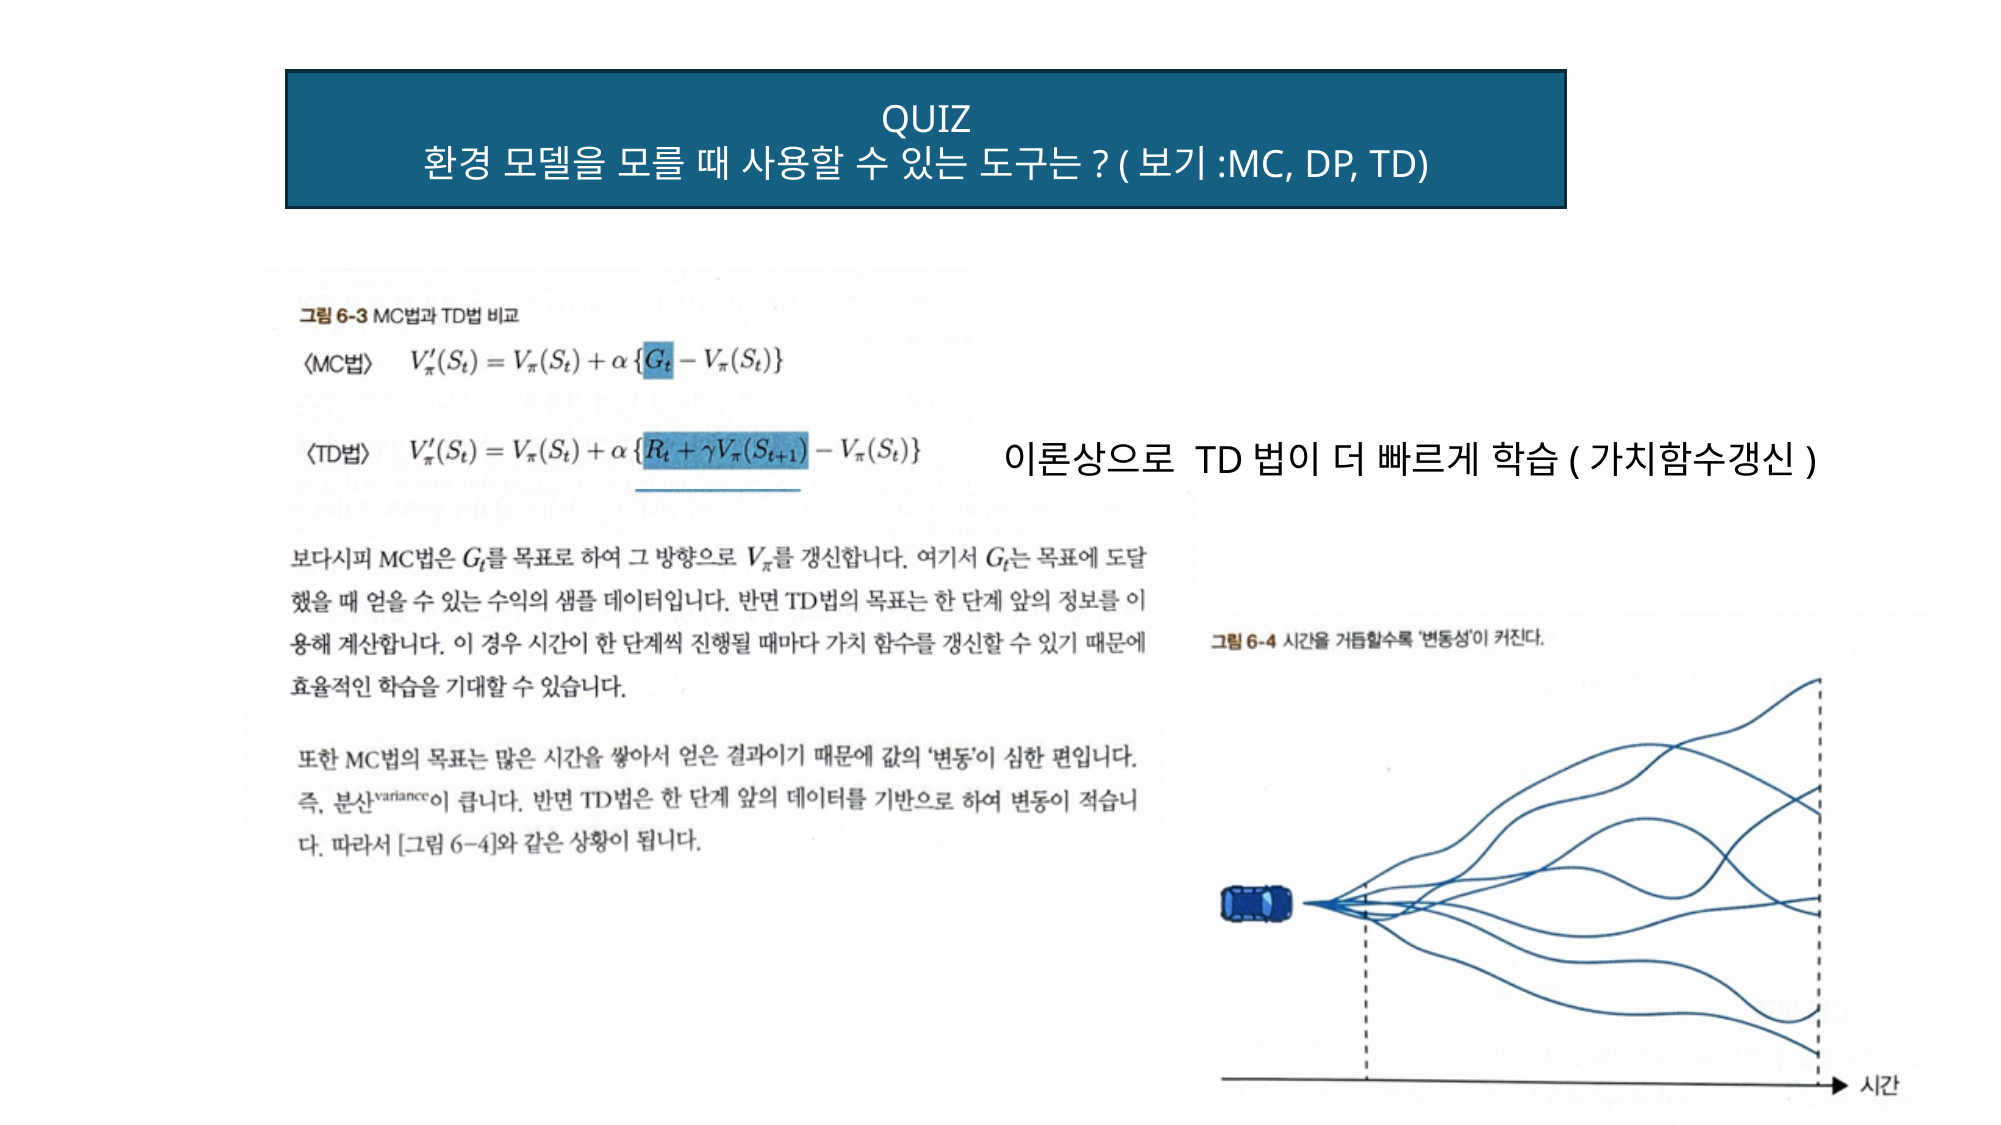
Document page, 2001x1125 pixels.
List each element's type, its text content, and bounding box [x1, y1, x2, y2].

text_box 이론상으로 TD법이 더 빠르게 학습(가치함수갱신) [988, 428, 1869, 489]
text_box QUIZ 환경 모델을 모를 때 사용할 수 있는 도구는? (보기:MC, DP, TD) [285, 69, 1567, 209]
picture [243, 268, 1937, 1125]
